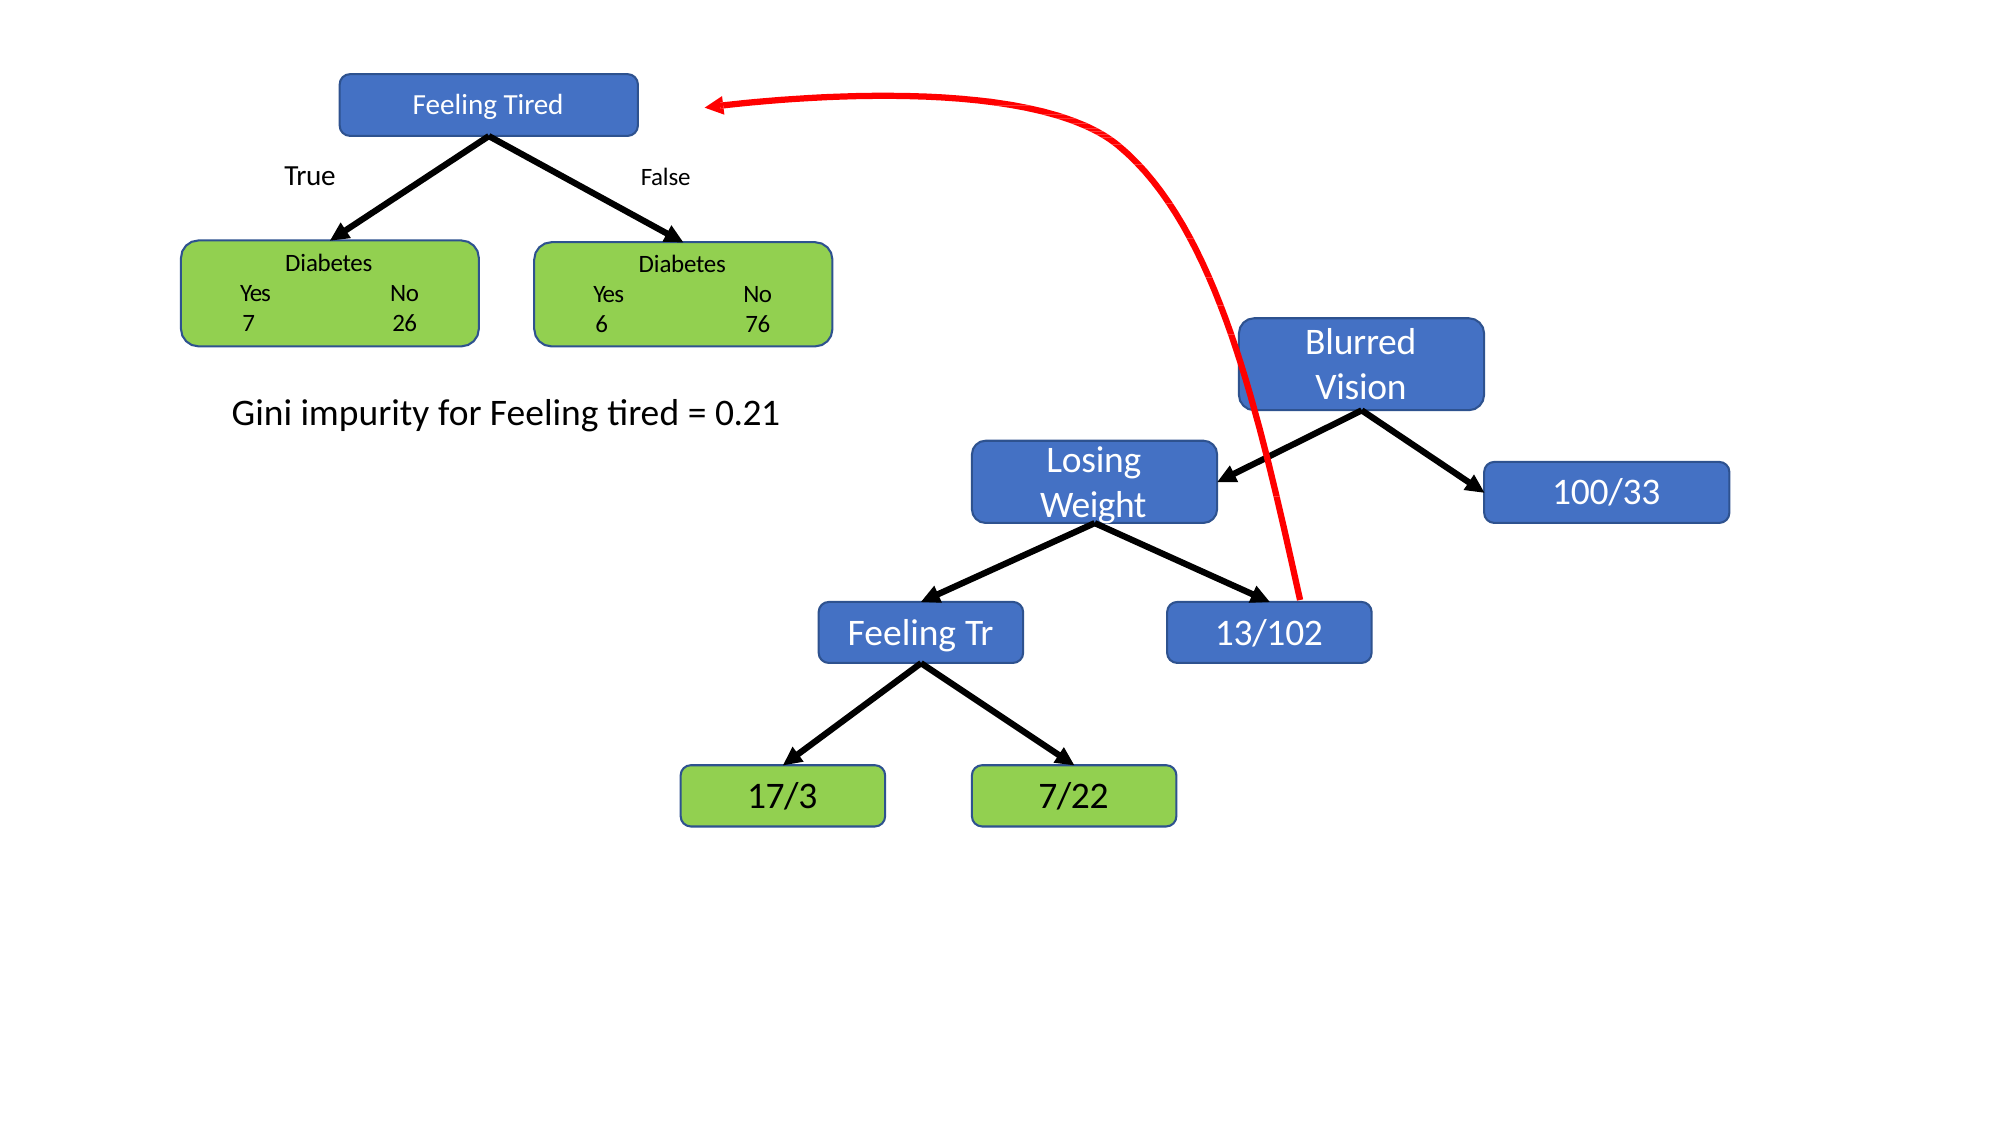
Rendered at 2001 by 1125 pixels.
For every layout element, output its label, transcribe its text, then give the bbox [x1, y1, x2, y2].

text_box Gini impurity for Feeling tired = 0.21 [229, 386, 333, 434]
text_box True [282, 154, 333, 192]
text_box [970, 774, 1178, 828]
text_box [1488, 460, 1731, 525]
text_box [179, 239, 481, 348]
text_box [532, 240, 834, 348]
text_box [338, 72, 1485, 766]
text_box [679, 774, 887, 828]
